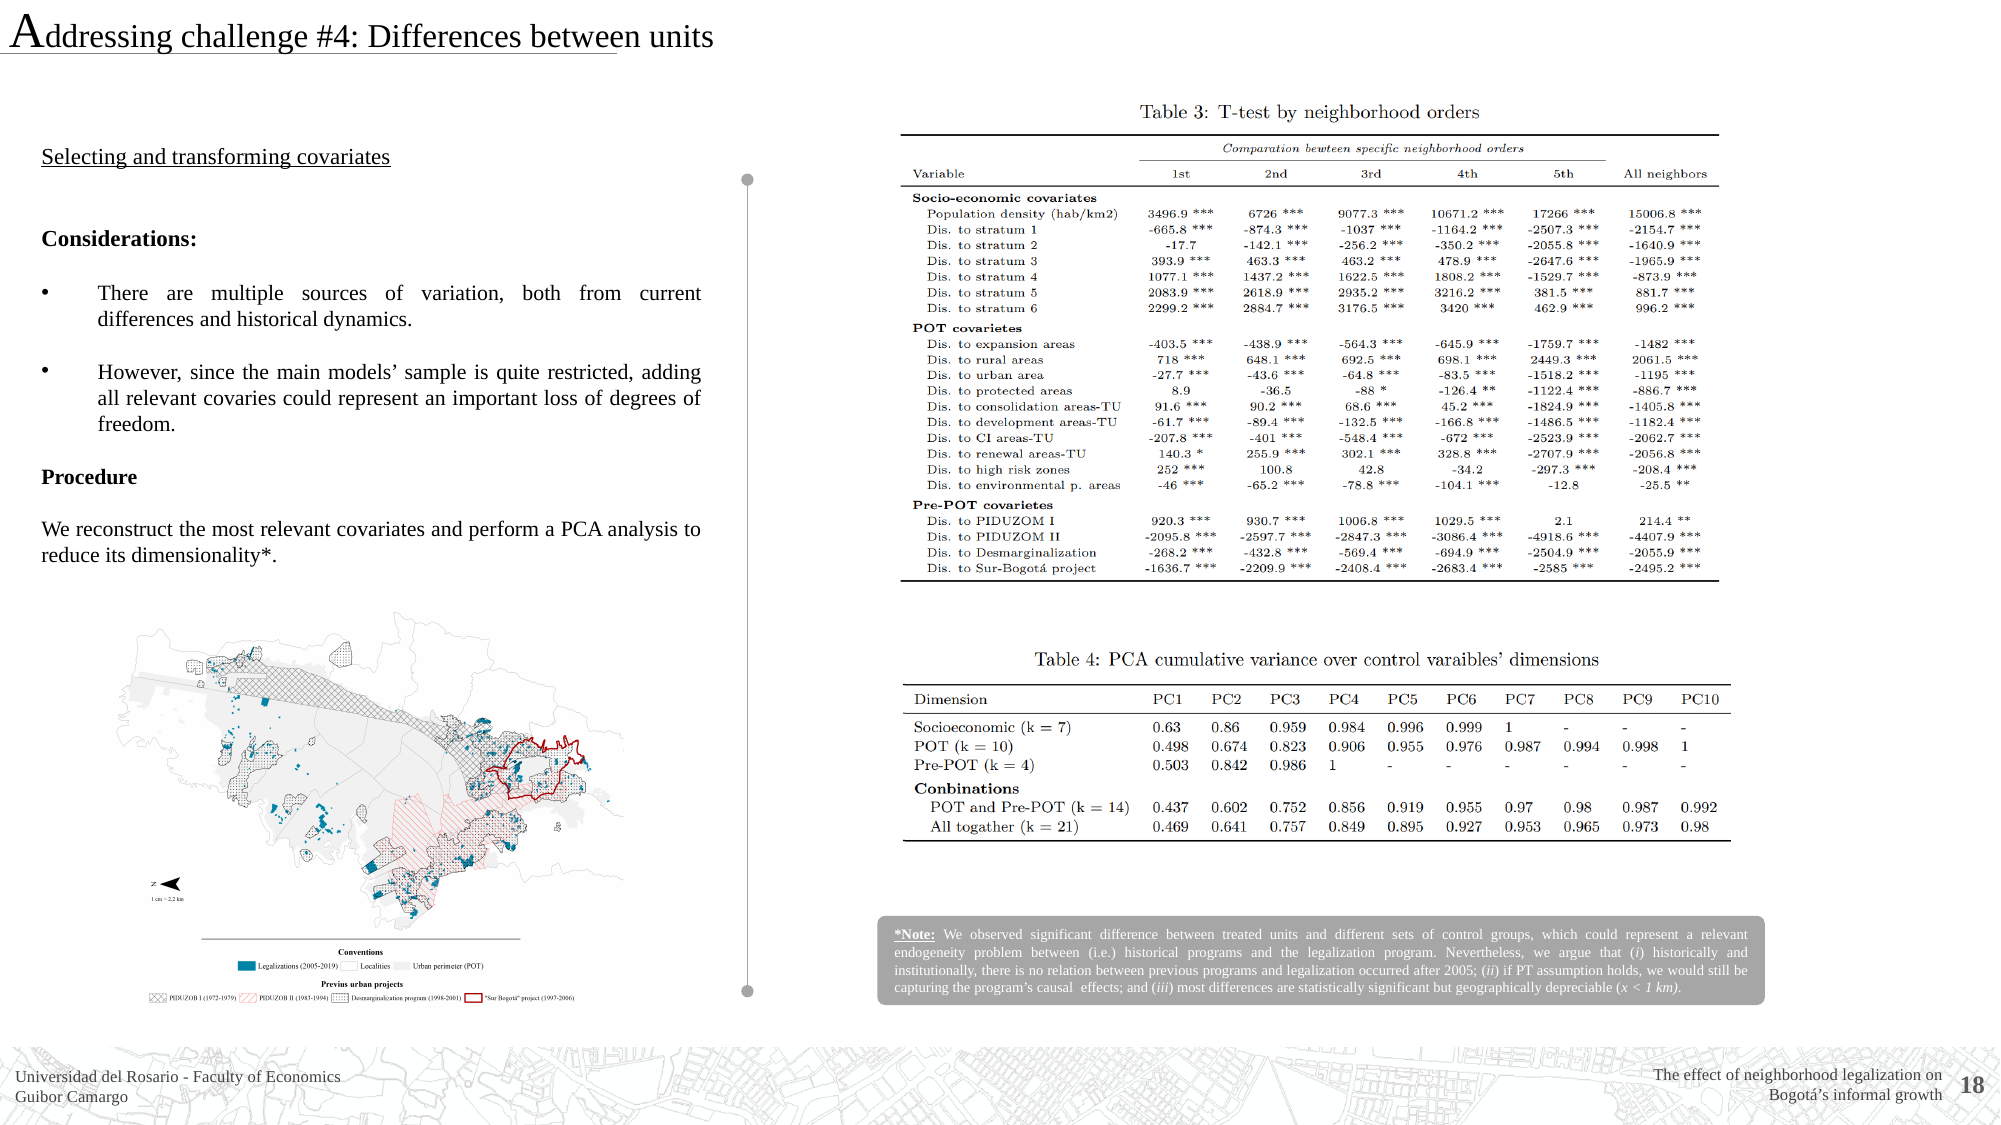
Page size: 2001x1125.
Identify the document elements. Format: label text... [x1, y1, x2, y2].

picture [886, 643, 1734, 849]
picture [97, 601, 629, 1026]
text_box *Note: We observed significant difference between treated units and different sets of control groups, which could represent a relevant endogeneity problem between (i.e.) historical programs and the legalization program. Nevertheless, we argue that (i) historically and institutionally, there is no relation between previous programs and legalization occurred after 2005; (ii) if PT assumption holds, we would still be capturing the program’s causal effects; and (iii) most differences are statistically significant but geographically depreciable (x < 1 km). [877, 915, 1765, 1006]
picture [889, 84, 1731, 590]
picture [0, 1047, 2000, 1125]
text_box Addressing challenge #4: Differences between units [0, 0, 1096, 65]
text_box Selecting and transforming covariates Considerations: There are multiple sources of variation, both from current differences and historical dynamics. However, since the main models’ sample is quite restricted, adding all relevant covaries could represent an important loss of degrees of freedom. Procedure We reconstruct the most relevant covariates and perform a PCA analysis to reduce its dimensionality*. [26, 134, 718, 575]
